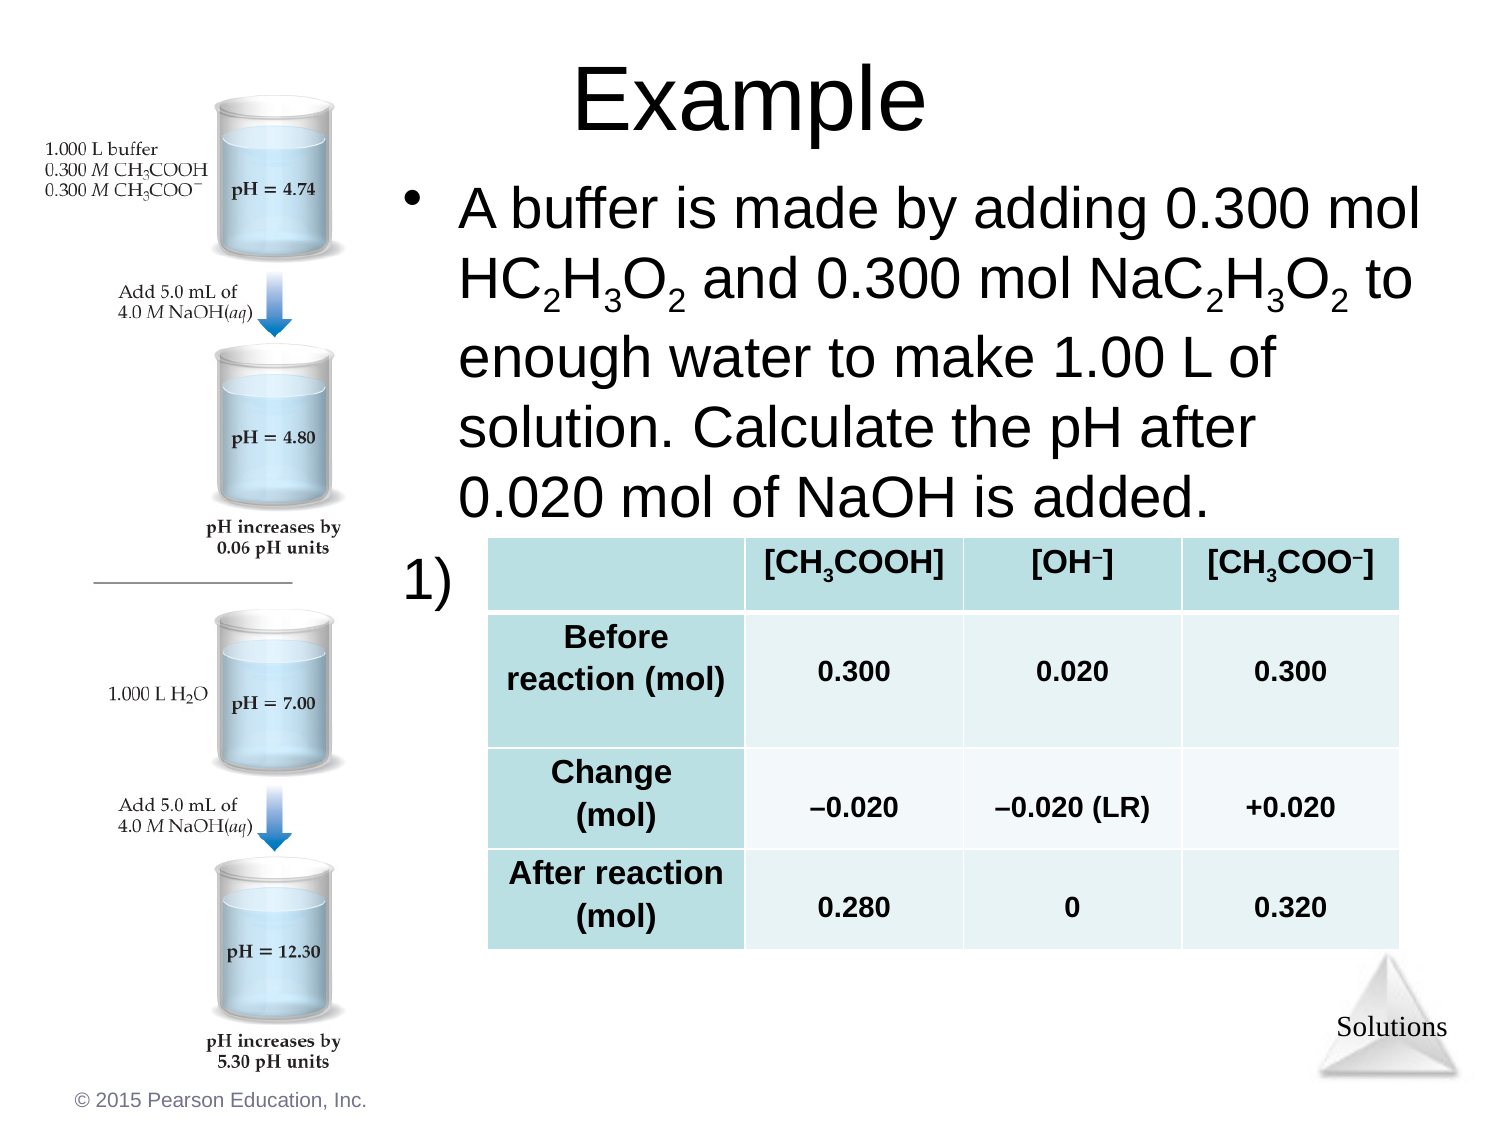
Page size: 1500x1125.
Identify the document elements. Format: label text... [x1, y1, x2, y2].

table_cell –0.020 [746, 749, 963, 848]
table_cell 0.300 [1183, 615, 1399, 747]
table_cell –0.020 (LR) [964, 749, 1181, 848]
picture [37, 87, 355, 1076]
table_header [CH3COOH] [746, 538, 963, 610]
table_cell 0.300 [746, 615, 963, 747]
table_cell After reaction (mol) [488, 850, 744, 949]
picture [1275, 899, 1500, 1125]
table_header [OH–] [964, 538, 1181, 610]
text_box [358, 398, 1500, 474]
table_cell Change (mol) [488, 749, 744, 848]
table_header [488, 538, 744, 610]
table_cell 0.020 [964, 615, 1181, 747]
table_cell 0.280 [746, 850, 963, 949]
title Example [0, 0, 1500, 188]
list A buffer is made by adding 0.300 mol HC2H3O2 and 0.300 mol NaC2H3O2 to enough water to make 1.00 L of solution. Calculate the pH after 0.020 mol of NaOH is added. [387, 474, 1463, 938]
table_cell +0.020 [1183, 749, 1399, 848]
list A buffer is made by adding 0.300 mol HC2H3O2 and 0.300 mol NaC2H3O2 to enough water to make 1.00 L of solution. Calculate the pH after 0.020 mol of NaOH is added. [387, 162, 1463, 398]
table_cell 0 [964, 850, 1181, 949]
table_header [CH3COO–] [1183, 538, 1399, 610]
table_cell 0.320 [1183, 850, 1399, 949]
table_cell Before reaction (mol) [488, 615, 744, 747]
